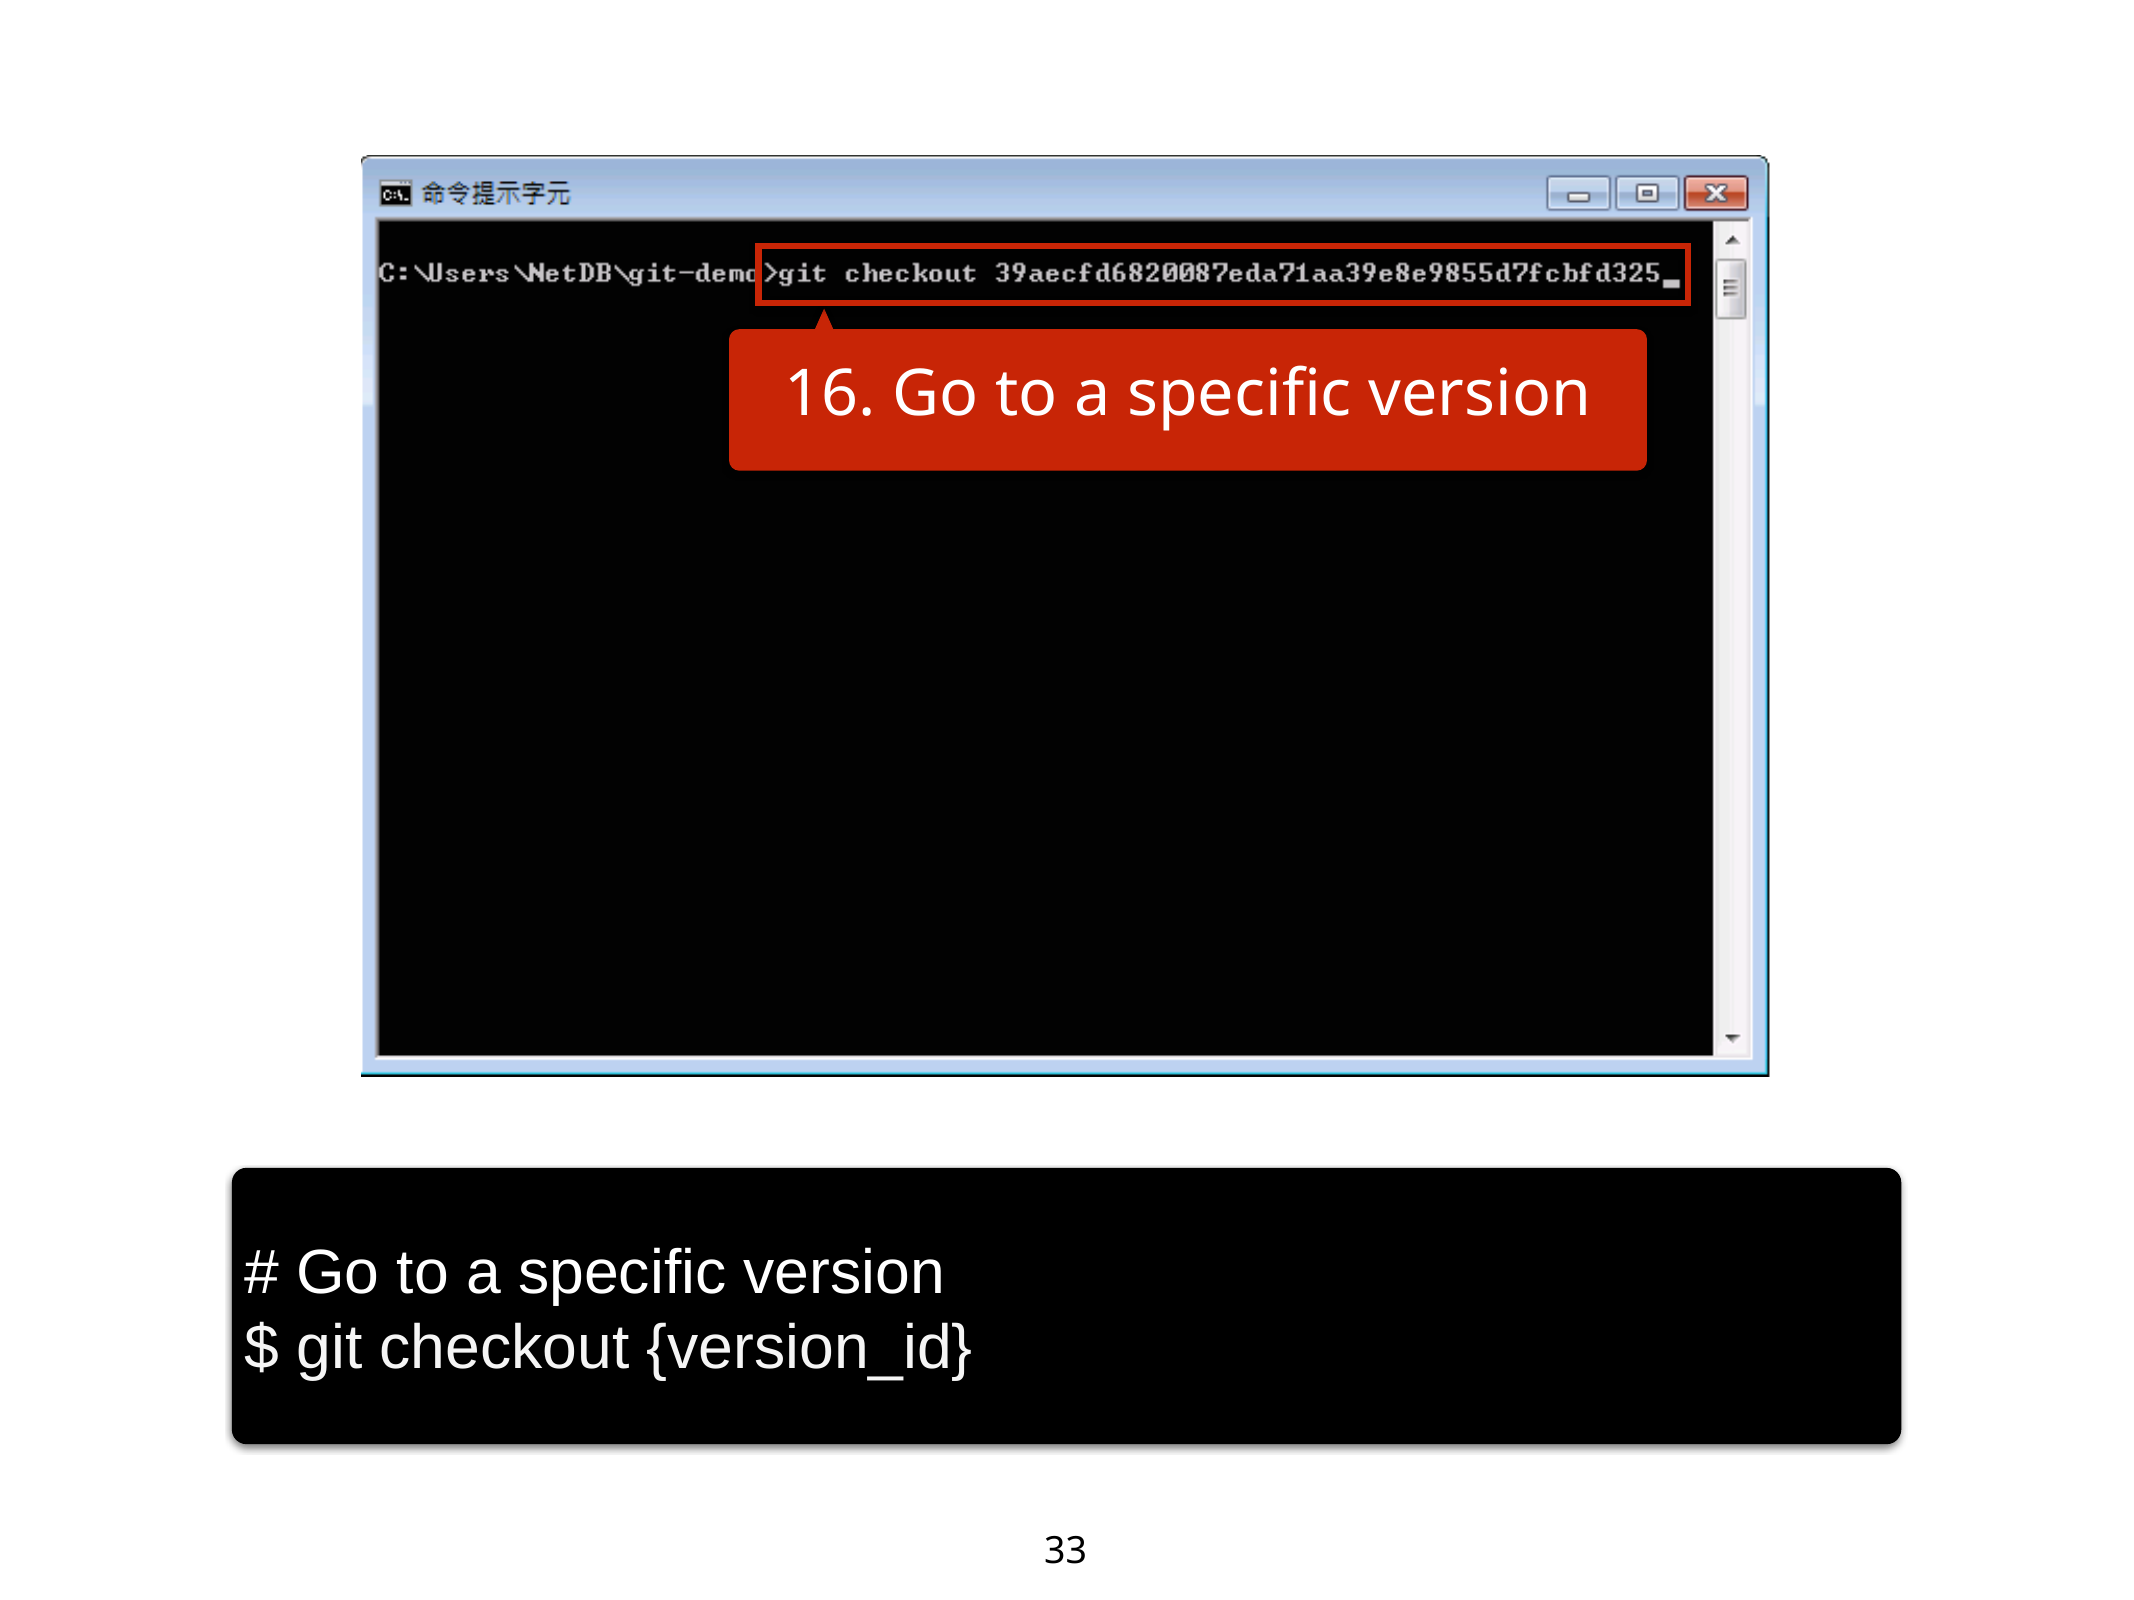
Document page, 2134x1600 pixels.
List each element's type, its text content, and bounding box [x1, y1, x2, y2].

slide_number ‹#› [1035, 1517, 1096, 1600]
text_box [231, 155, 1902, 1445]
